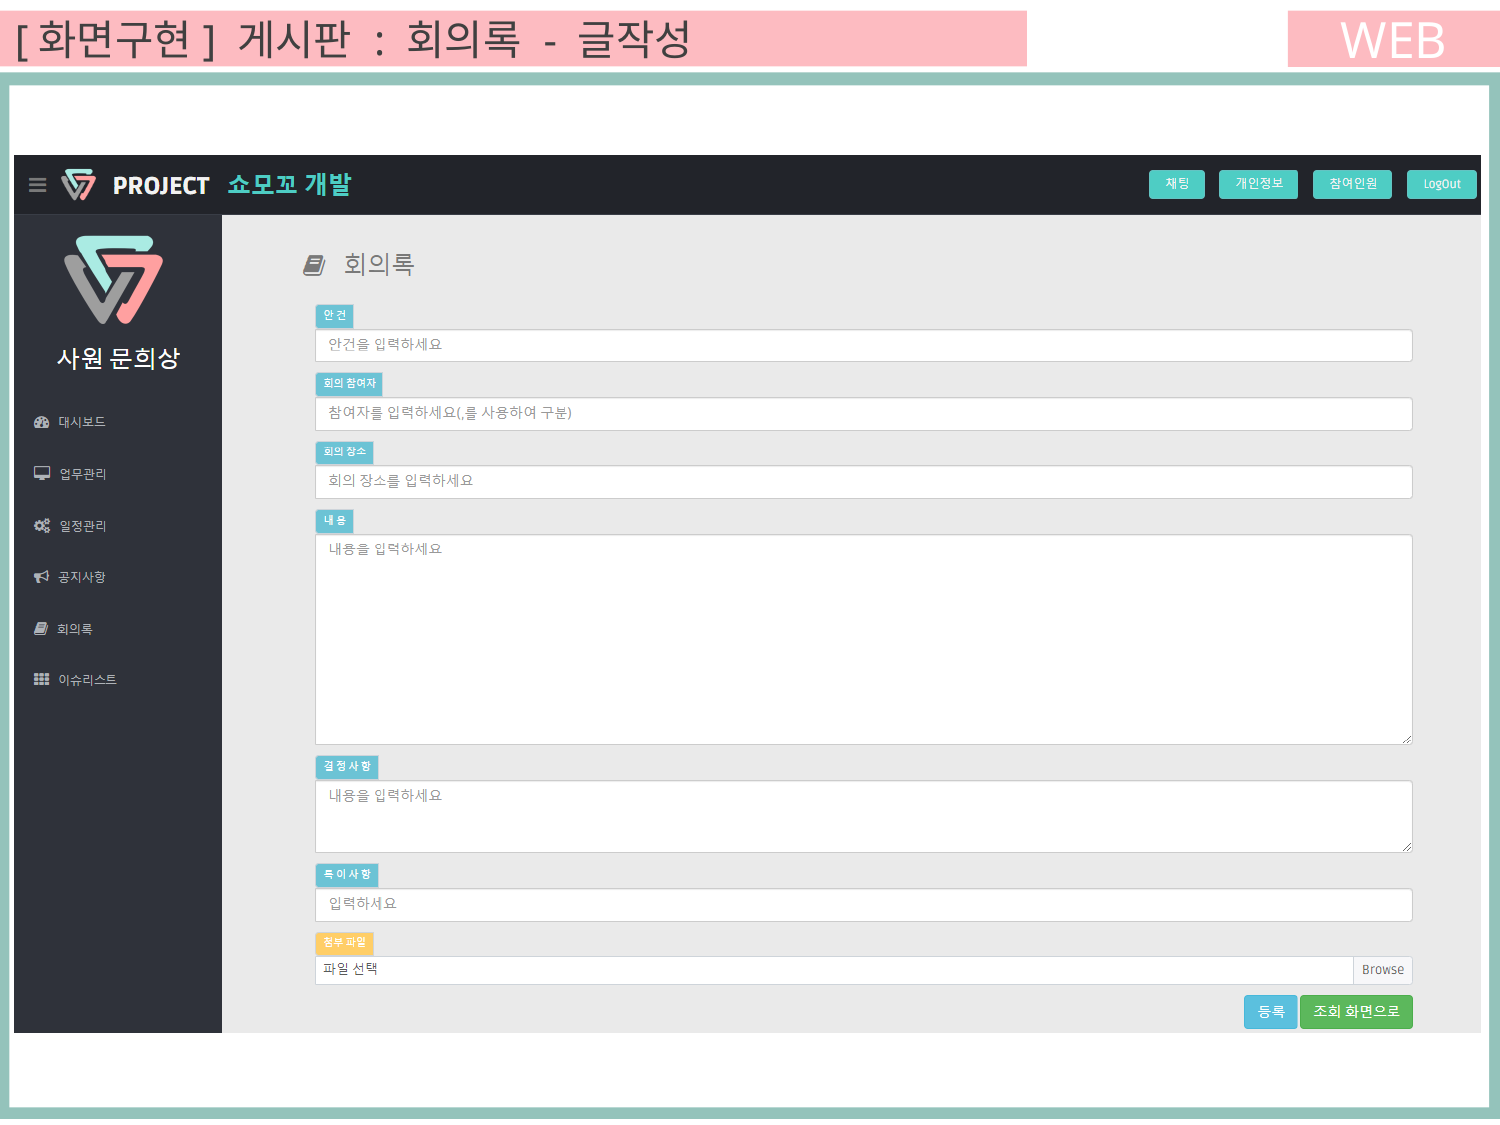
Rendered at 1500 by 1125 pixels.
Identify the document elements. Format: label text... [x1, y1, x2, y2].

text_box WEB [1286, 9, 1500, 69]
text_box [0, 72, 1500, 1120]
picture [14, 155, 1482, 1033]
text_box [화면구현] 게시판 : 회의록 - 글작성 [0, 9, 1029, 68]
